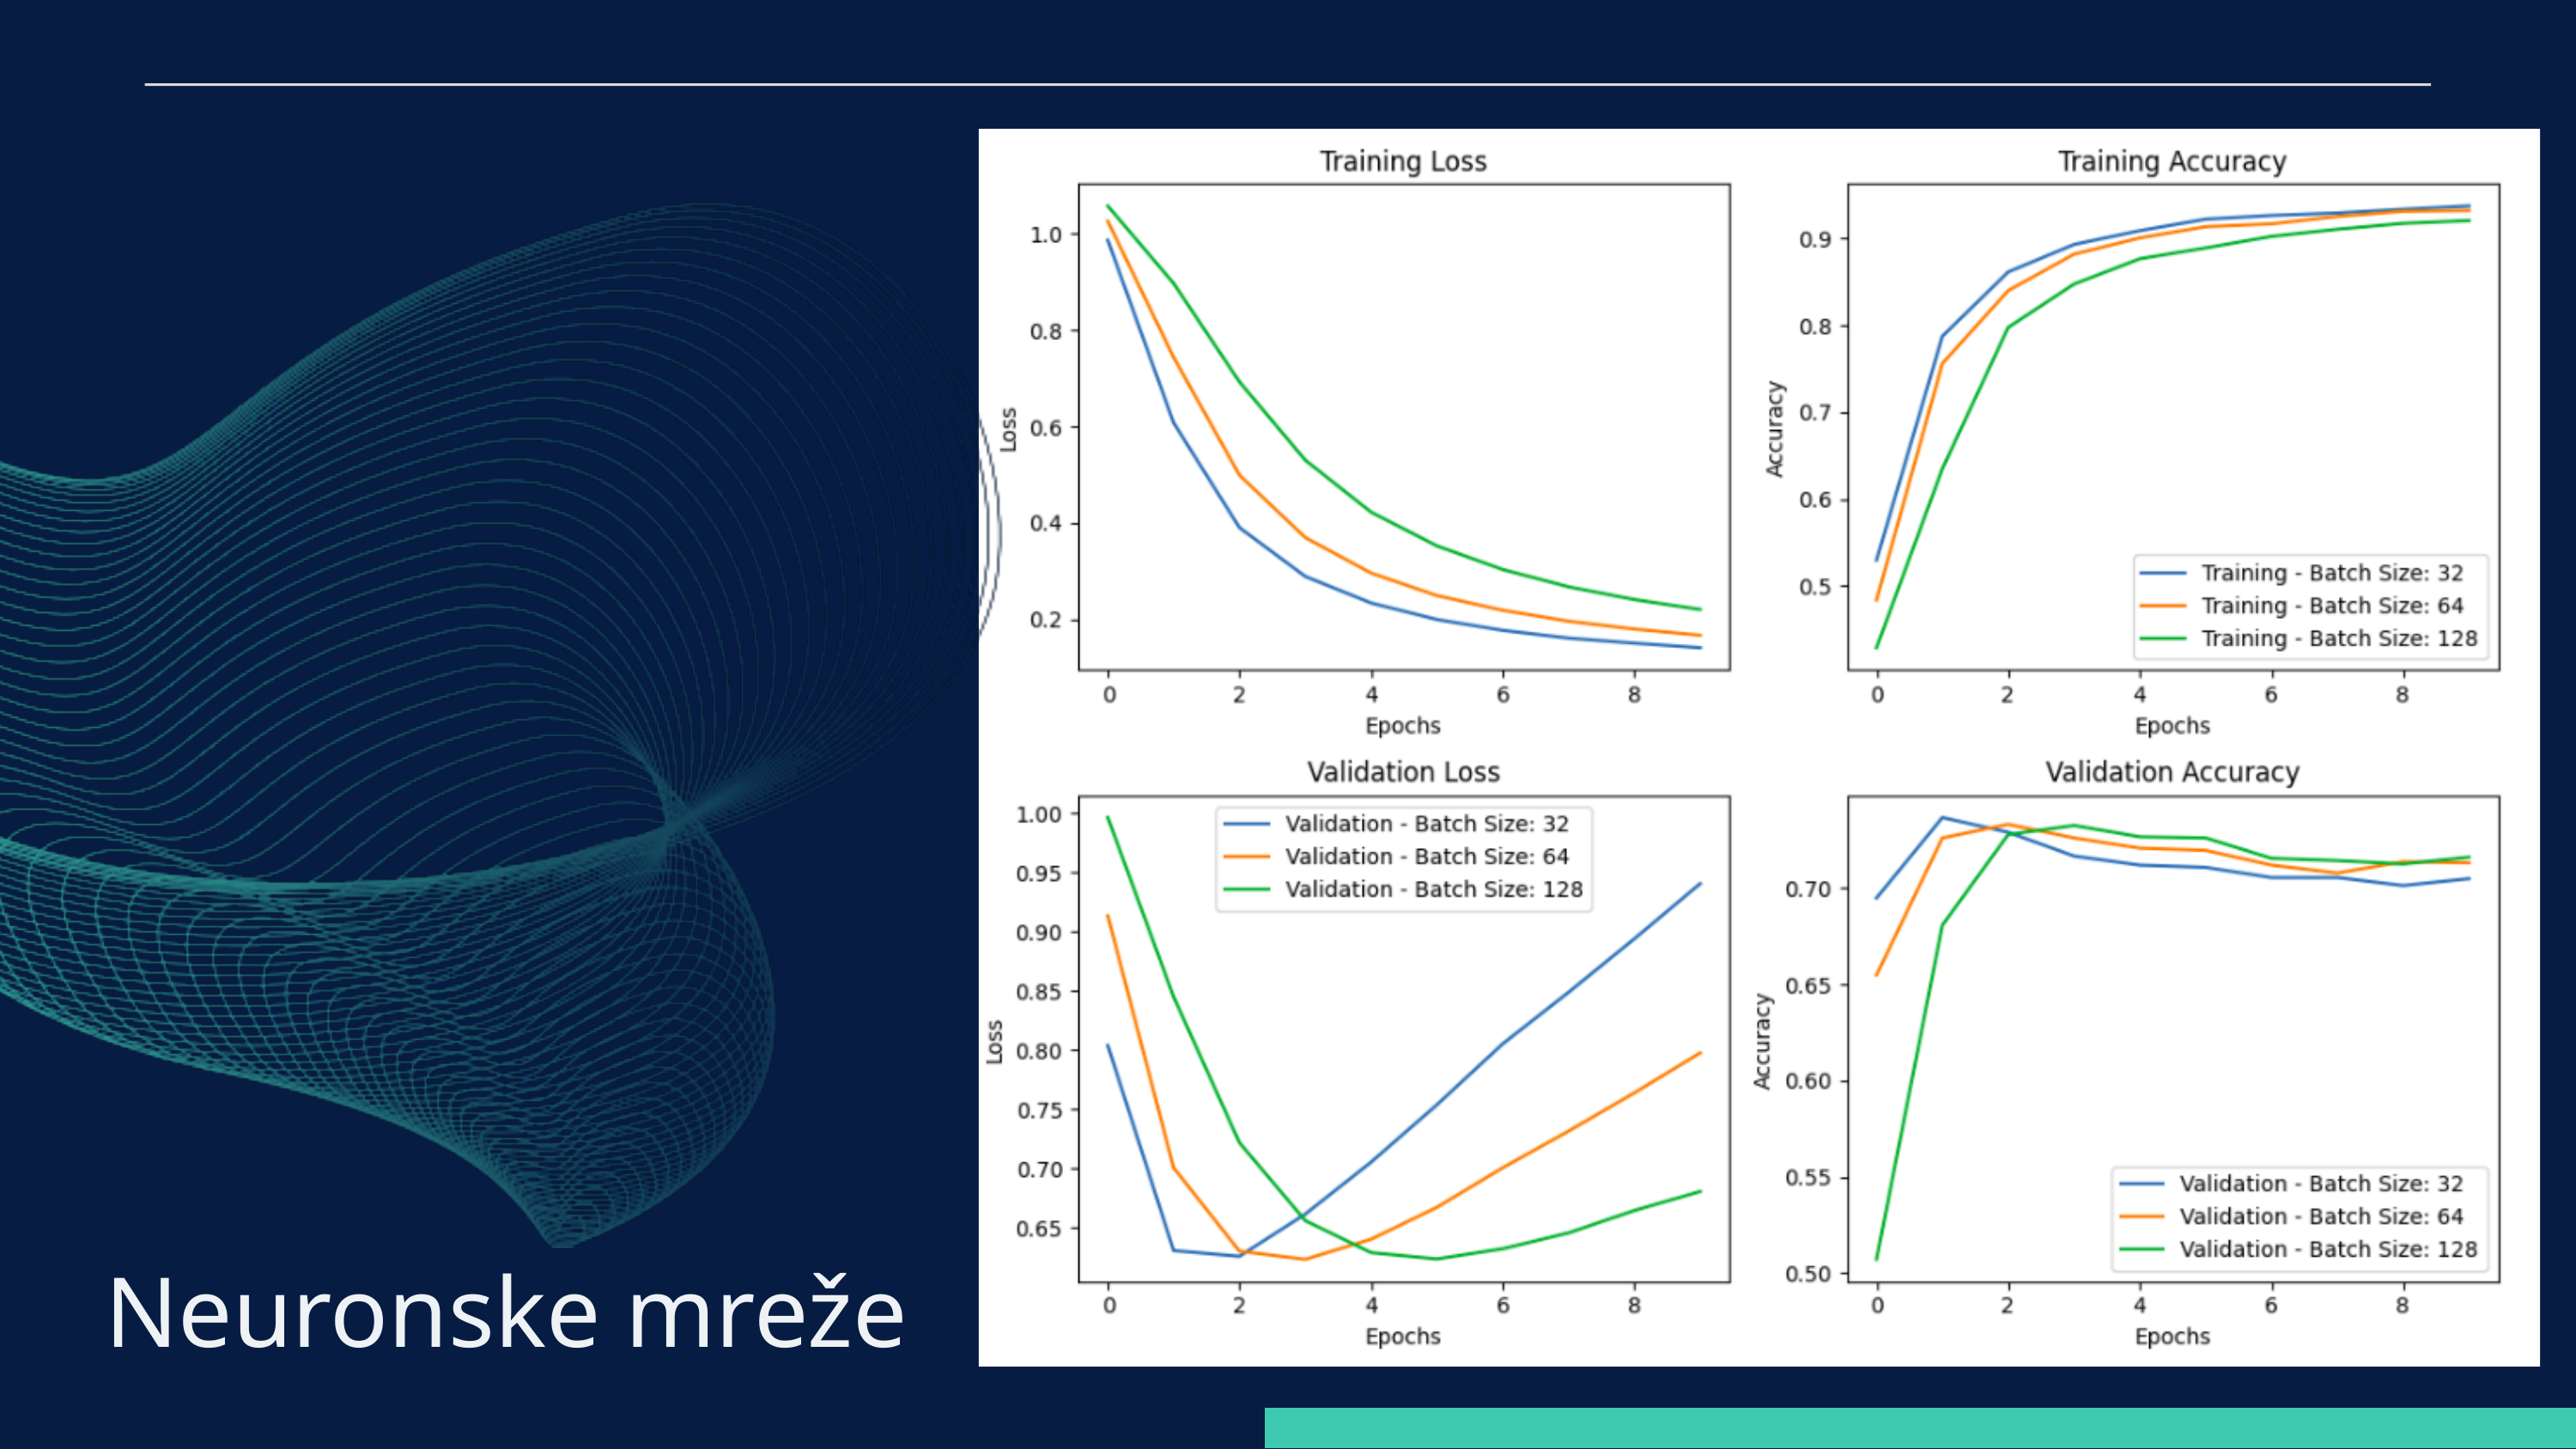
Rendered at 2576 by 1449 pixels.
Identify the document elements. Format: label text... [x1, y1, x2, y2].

text_box [0, 201, 1008, 1248]
text_box [978, 129, 2541, 1367]
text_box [1265, 1407, 2576, 1449]
text_box Neuronske mreže [63, 1231, 951, 1367]
